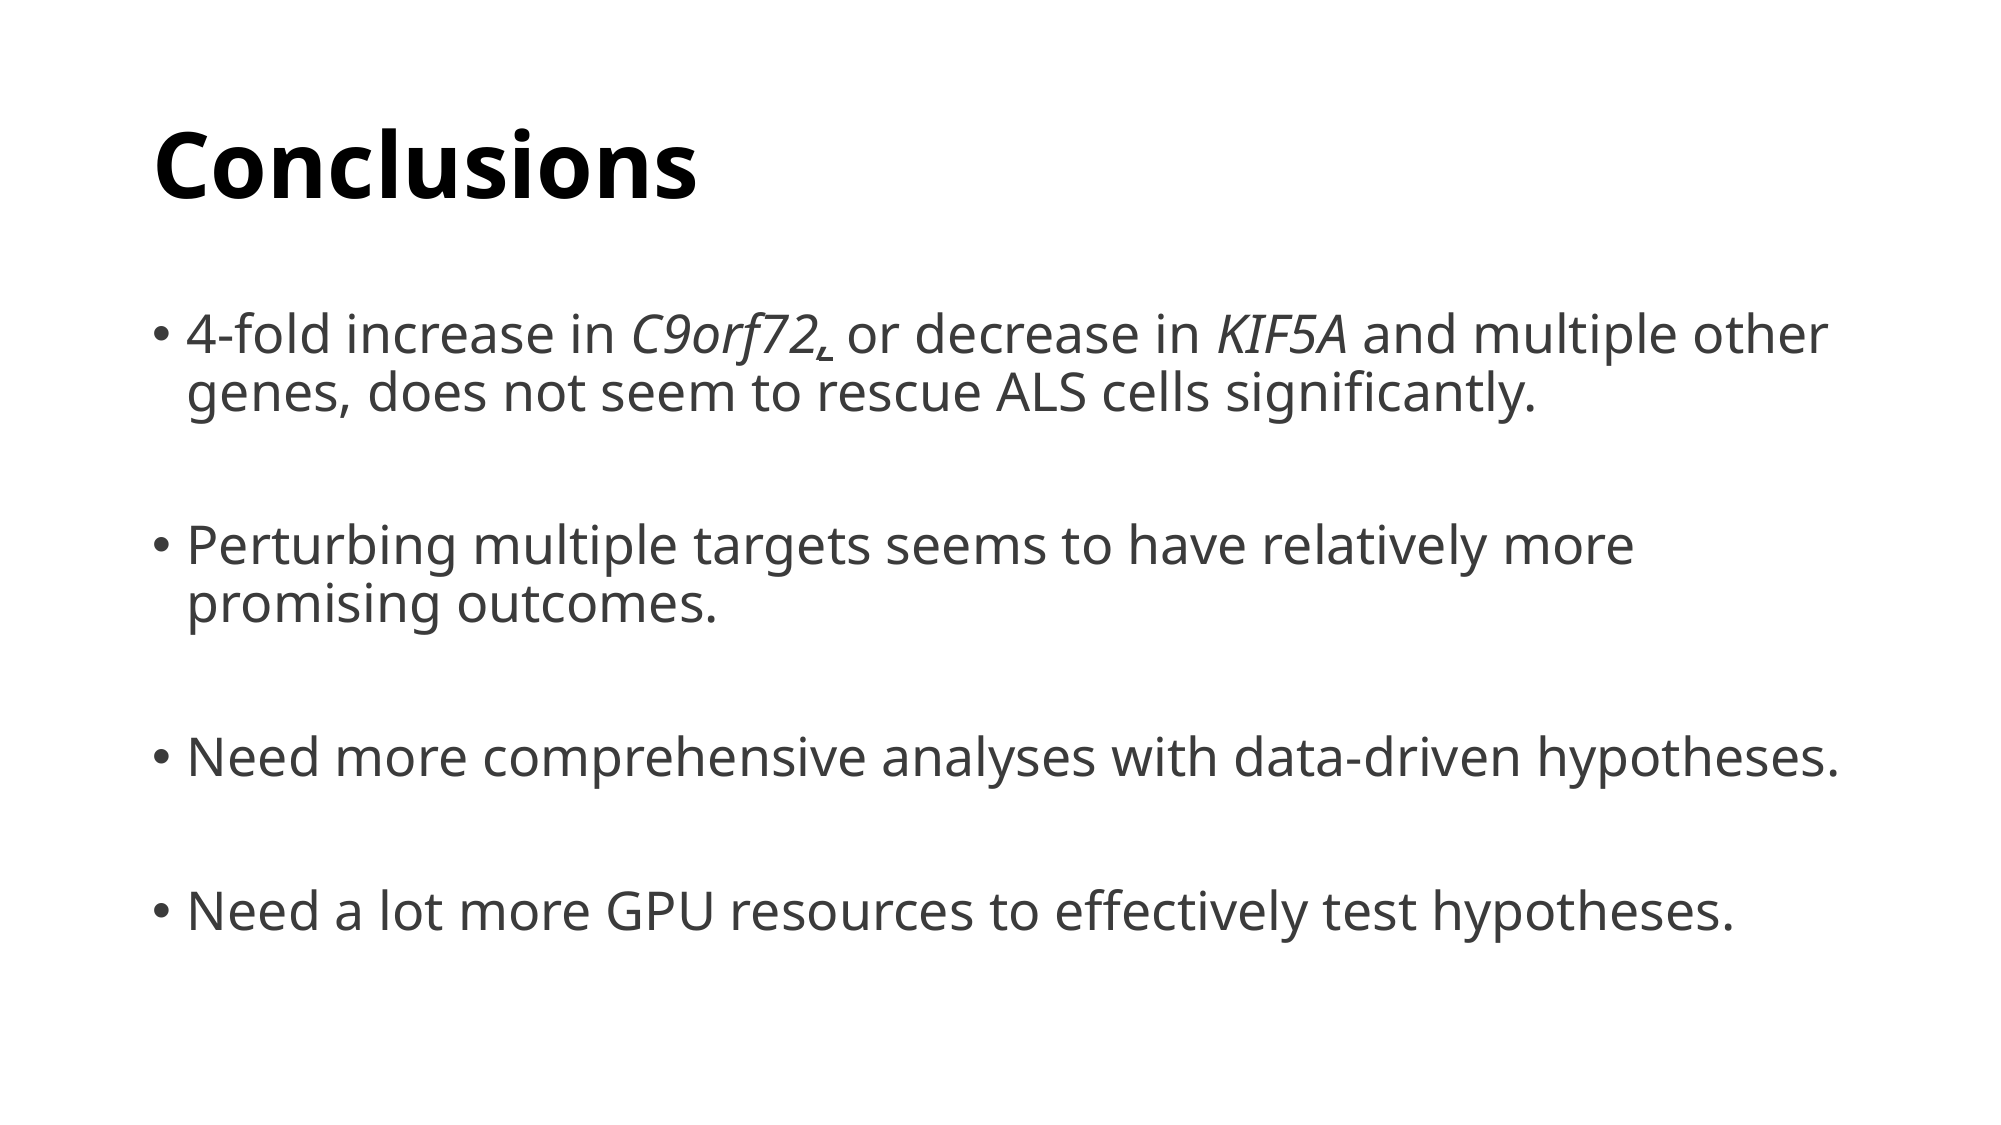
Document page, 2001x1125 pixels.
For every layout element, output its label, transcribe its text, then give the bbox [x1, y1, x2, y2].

title Conclusions [137, 59, 1912, 278]
list 4-fold increase in C9orf72, or decrease in KIF5A and multiple other genes, does not seem to rescue ALS cells significantly. Perturbing multiple targets seems to have relatively more promising outcomes. Need more comprehensive analyses with data-driven hypotheses. Need a lot more GPU resources to effectively test hypotheses. [137, 299, 1863, 1014]
